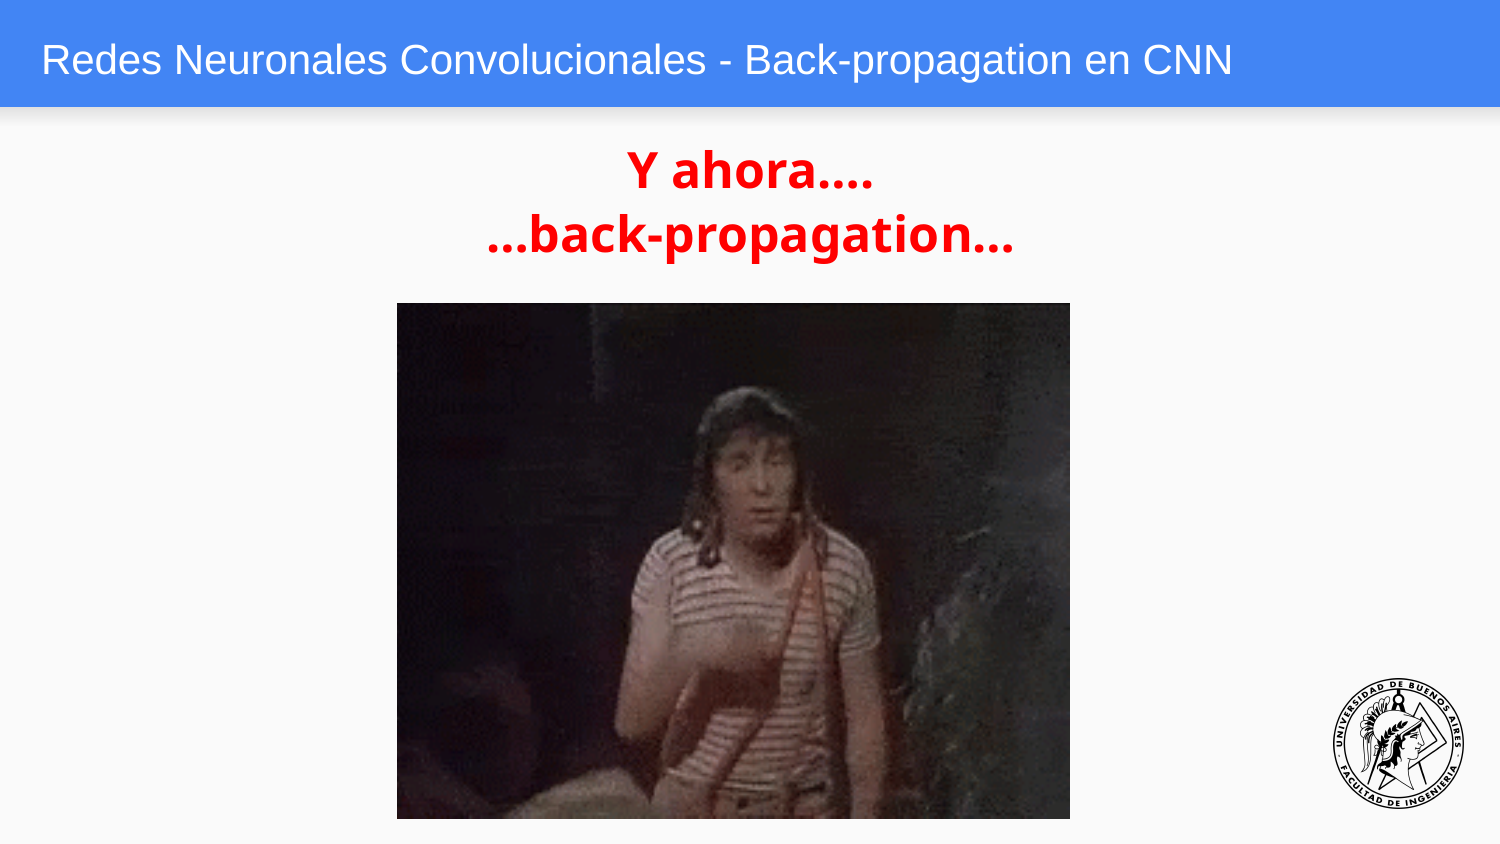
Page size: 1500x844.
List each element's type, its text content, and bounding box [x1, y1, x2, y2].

title Redes Neuronales Convolucionales - Back-propagation en CNN [26, 15, 1474, 91]
picture [1333, 678, 1464, 809]
text_box …back-propagation… [397, 203, 1105, 258]
text_box Y ahora…. [397, 139, 1105, 194]
picture [396, 302, 1070, 819]
